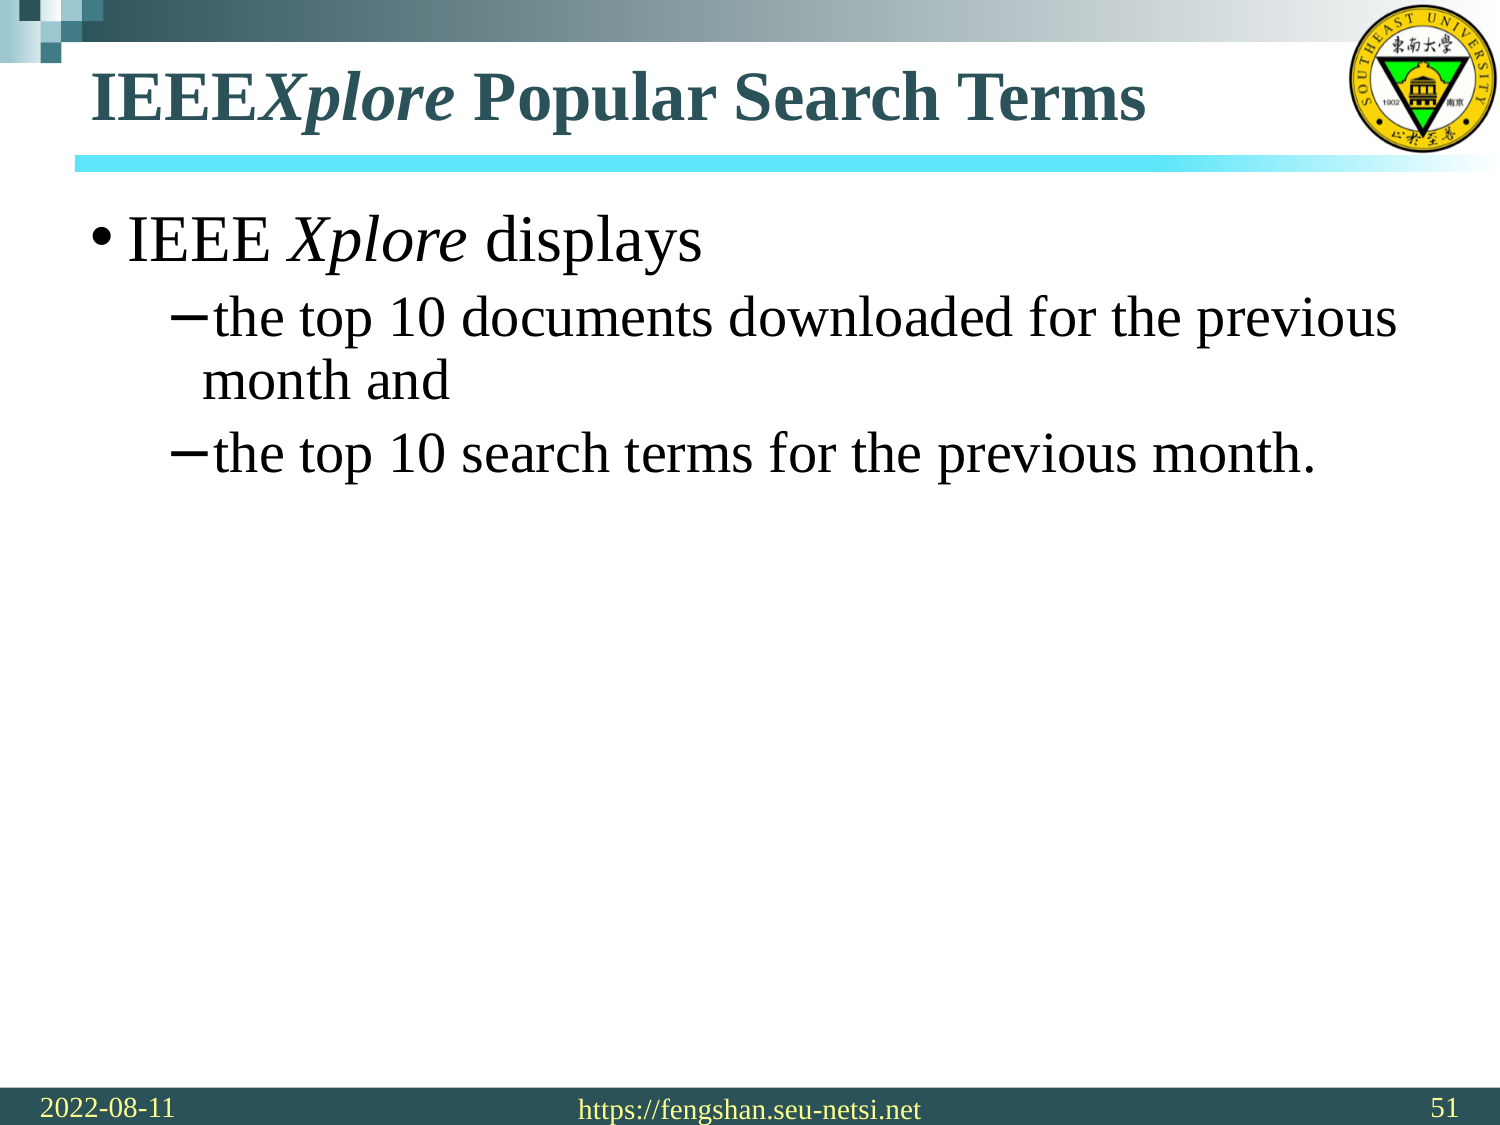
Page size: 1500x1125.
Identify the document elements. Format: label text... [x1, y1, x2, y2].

footer https://fengshan.seu-netsi.net [460, 1088, 1040, 1125]
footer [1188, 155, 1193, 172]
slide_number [24, 1087, 375, 1125]
list IEEE Xplore displays the top 10 documents downloaded for the previous month and the top 10 search terms for the previous month. [75, 196, 1450, 1075]
slide_number 55 [1155, 155, 1161, 172]
title IEEEXplore Popular Search Terms [75, 46, 1383, 149]
picture [1348, 3, 1498, 154]
slide_number 51 [1125, 1087, 1475, 1125]
